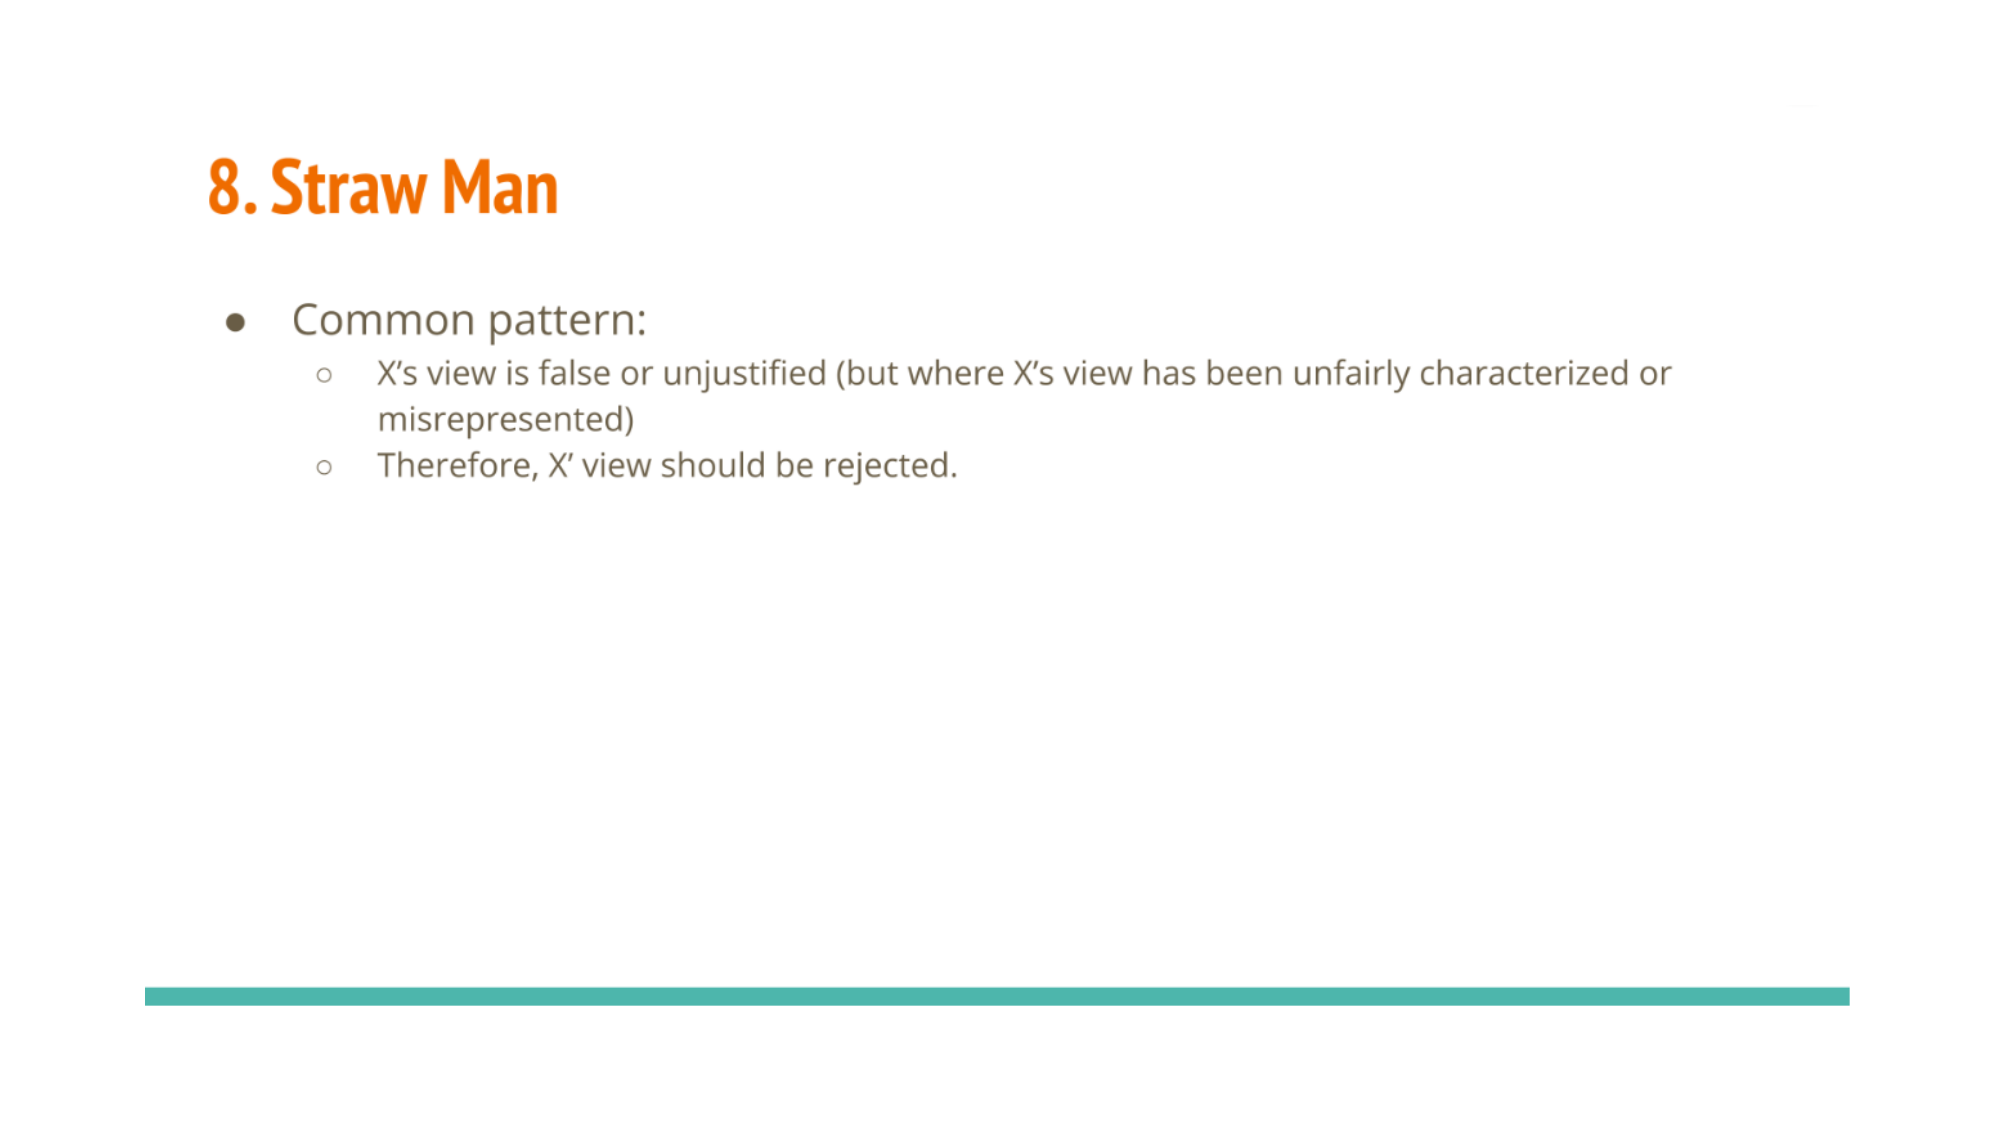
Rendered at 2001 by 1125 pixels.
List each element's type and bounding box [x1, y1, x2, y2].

picture [145, 105, 1855, 1020]
